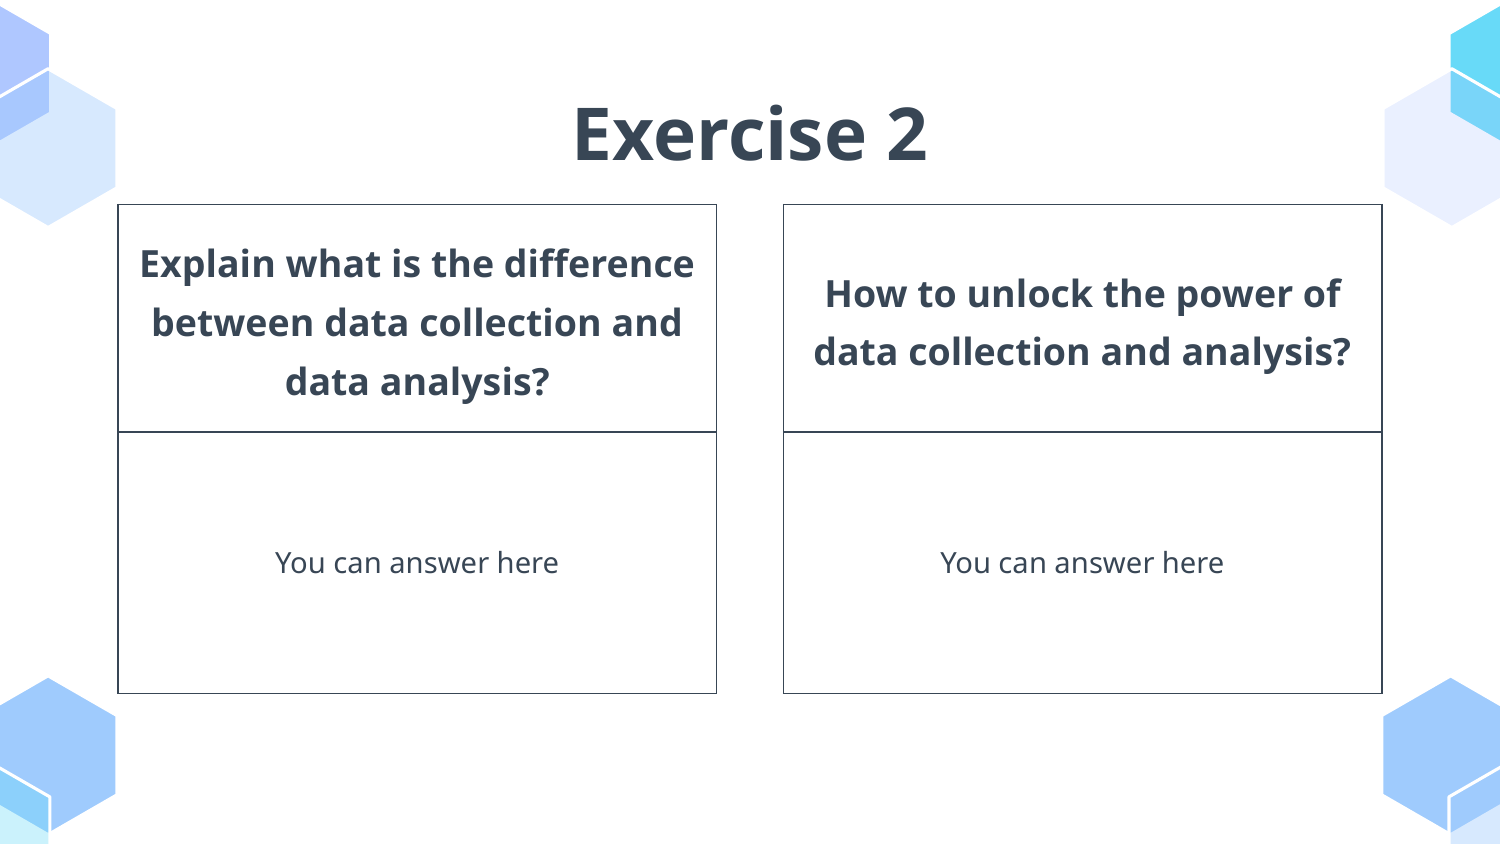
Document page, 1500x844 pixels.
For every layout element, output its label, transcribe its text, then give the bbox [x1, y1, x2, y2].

table_header How to unlock the power of data collection and analysis? [784, 205, 1381, 431]
table_cell You can answer here [784, 433, 1381, 693]
title Exercise 2 [118, 72, 1382, 167]
table_header Explain what is the difference between data collection and data analysis? [119, 205, 716, 431]
table_cell You can answer here [119, 433, 716, 693]
